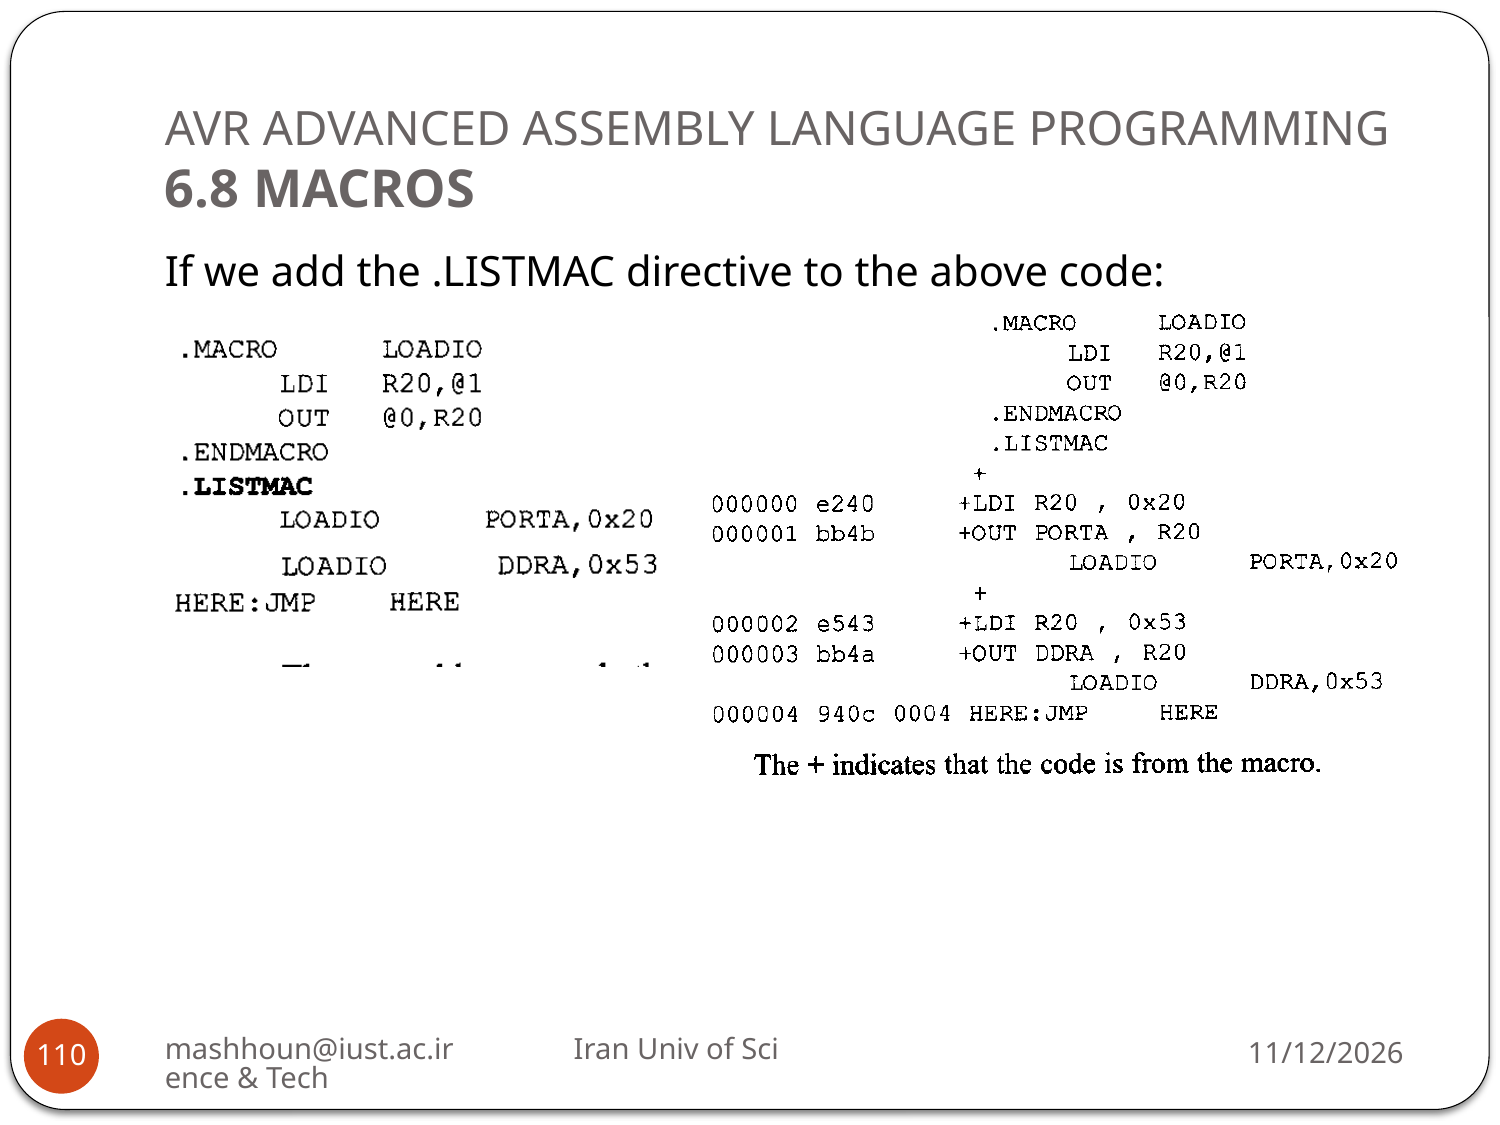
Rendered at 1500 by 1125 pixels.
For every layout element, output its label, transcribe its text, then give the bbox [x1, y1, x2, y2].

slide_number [1012, 1015, 1419, 1094]
footer mashhoun@iust.ac.ir Iran Univ of Science & Tech [150, 1012, 800, 1088]
picture [105, 292, 1407, 725]
list If we add the .LISTMAC directive to the above code: [150, 237, 1360, 305]
slide_number 110 [23, 1018, 99, 1094]
title AVR ADVANCED ASSEMBLY LANGUAGE PROGRAMMING 6.8 MACROS [150, 45, 1425, 233]
picture [745, 738, 1337, 786]
